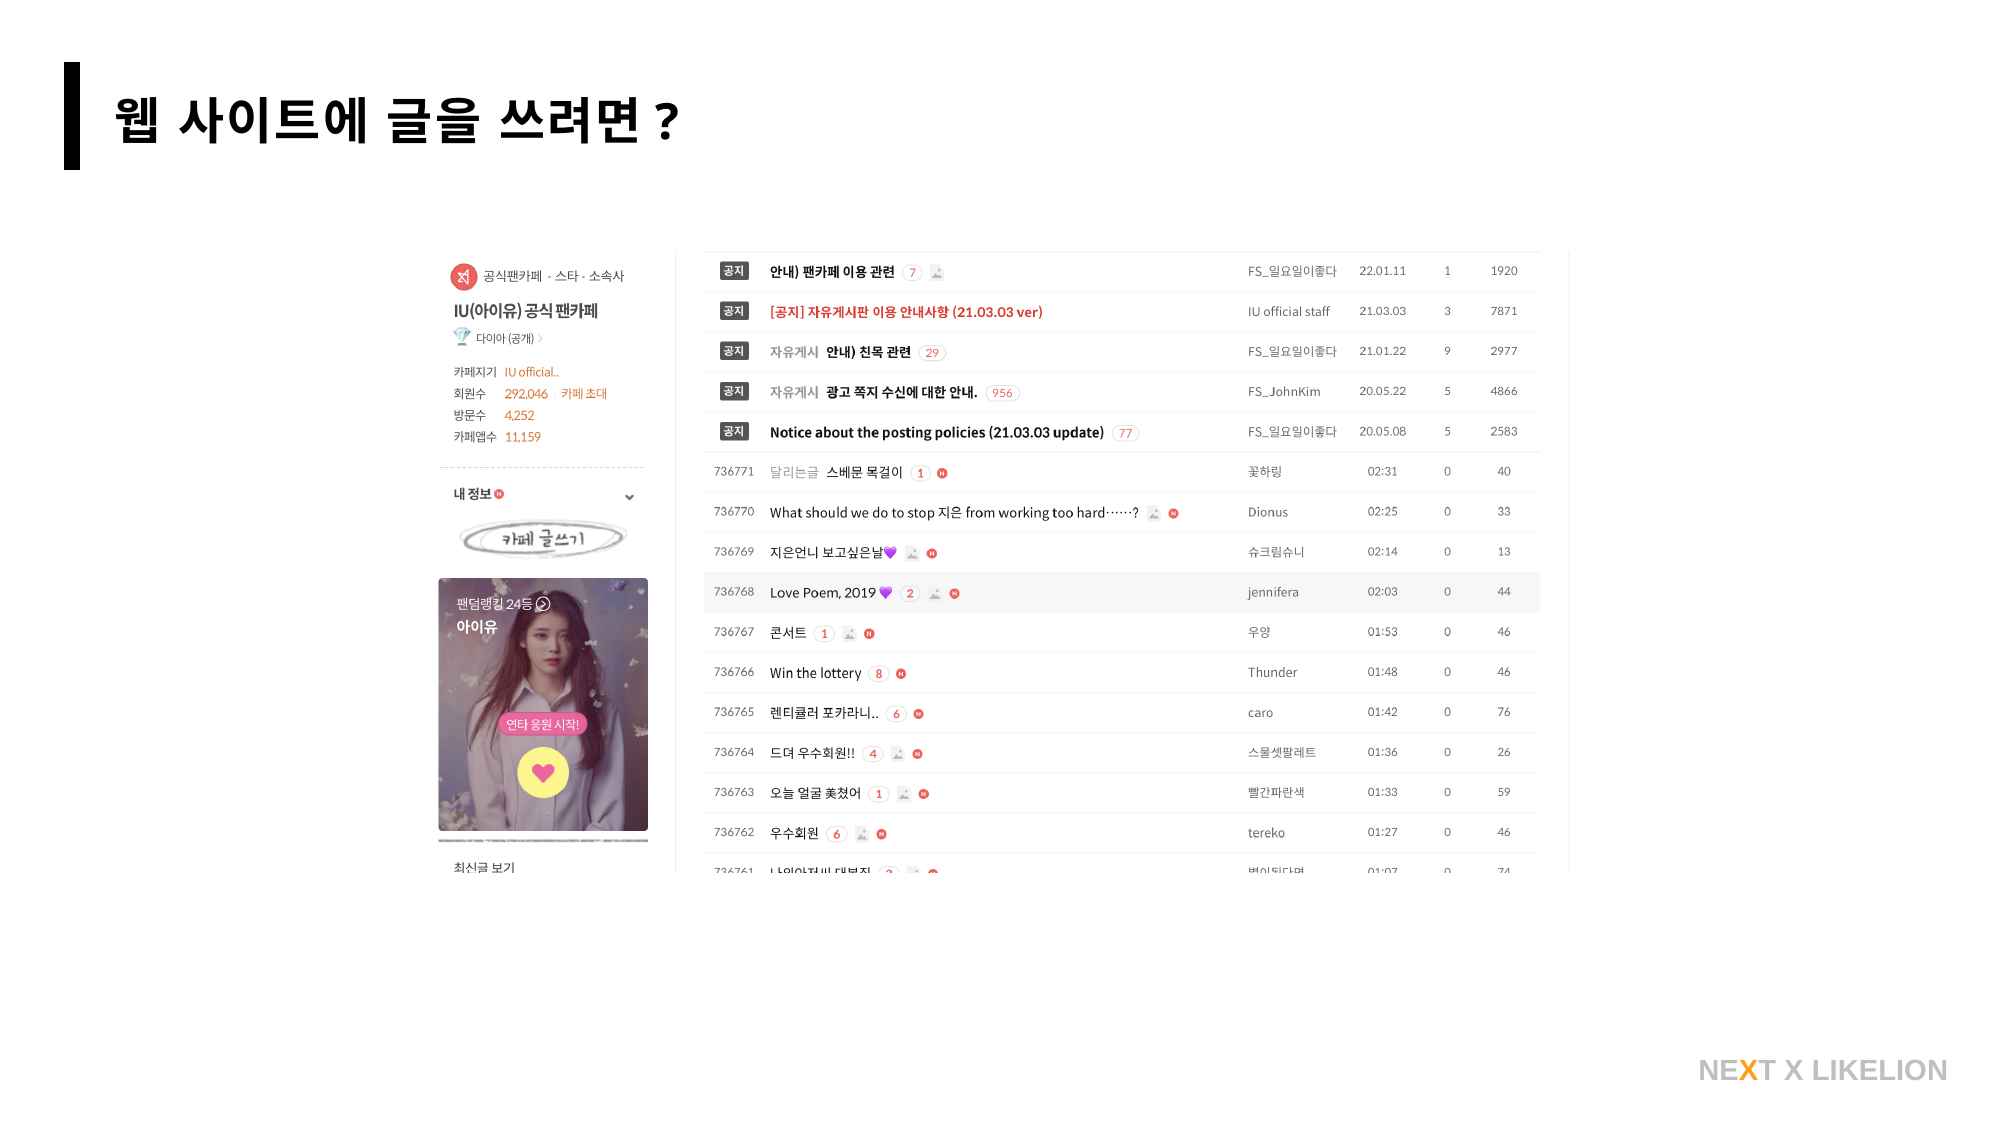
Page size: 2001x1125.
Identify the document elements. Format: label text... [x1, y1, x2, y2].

text_box [64, 62, 80, 170]
picture [398, 251, 1602, 873]
text_box 웹 사이트에 글을 쓰려면? [99, 82, 895, 158]
text_box NEXT X LIKELION [1683, 1044, 1964, 1094]
